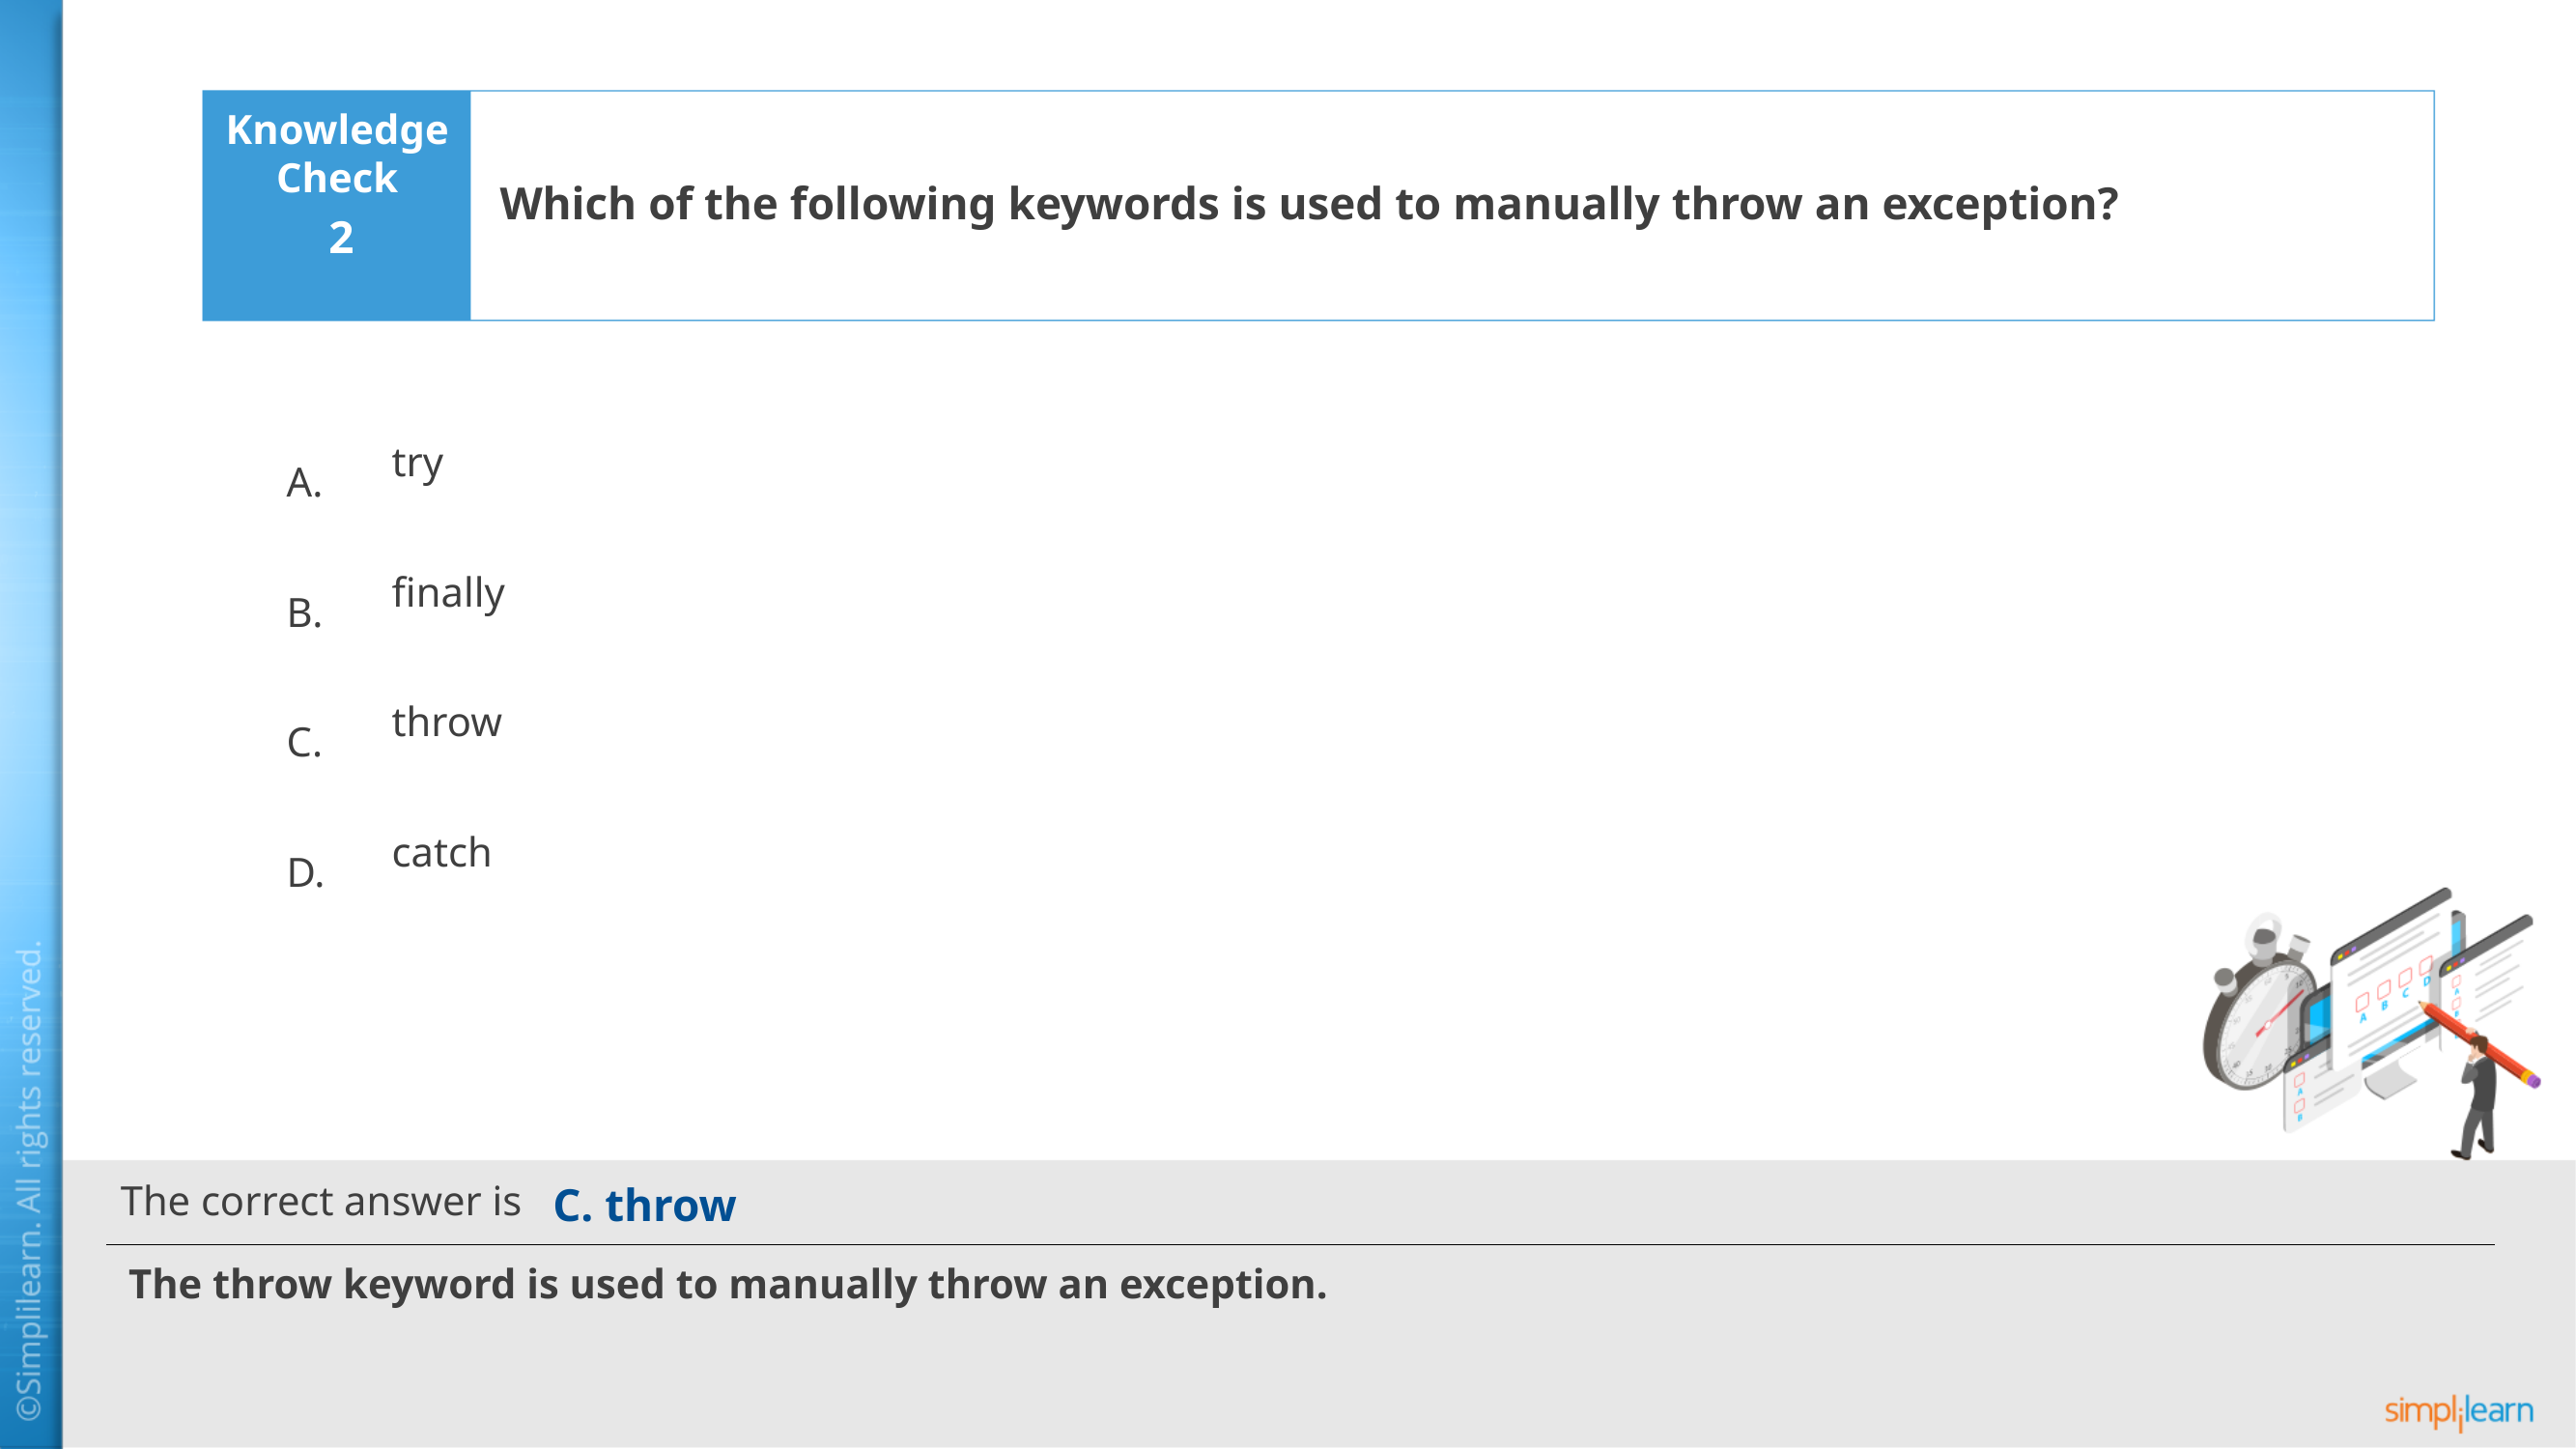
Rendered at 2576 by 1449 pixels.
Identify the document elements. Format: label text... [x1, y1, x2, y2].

list finally [369, 572, 2152, 684]
list 2 [203, 203, 472, 310]
list catch [369, 832, 2152, 944]
list Which of the following keywords is used to manually throw an exception? [477, 90, 2430, 317]
list try [369, 441, 2152, 554]
list throw [369, 701, 2152, 813]
picture [0, 0, 2576, 1449]
list C. throw [530, 1167, 1961, 1232]
text_box The throw keyword is used to manually throw an exception. [105, 1257, 2514, 1416]
